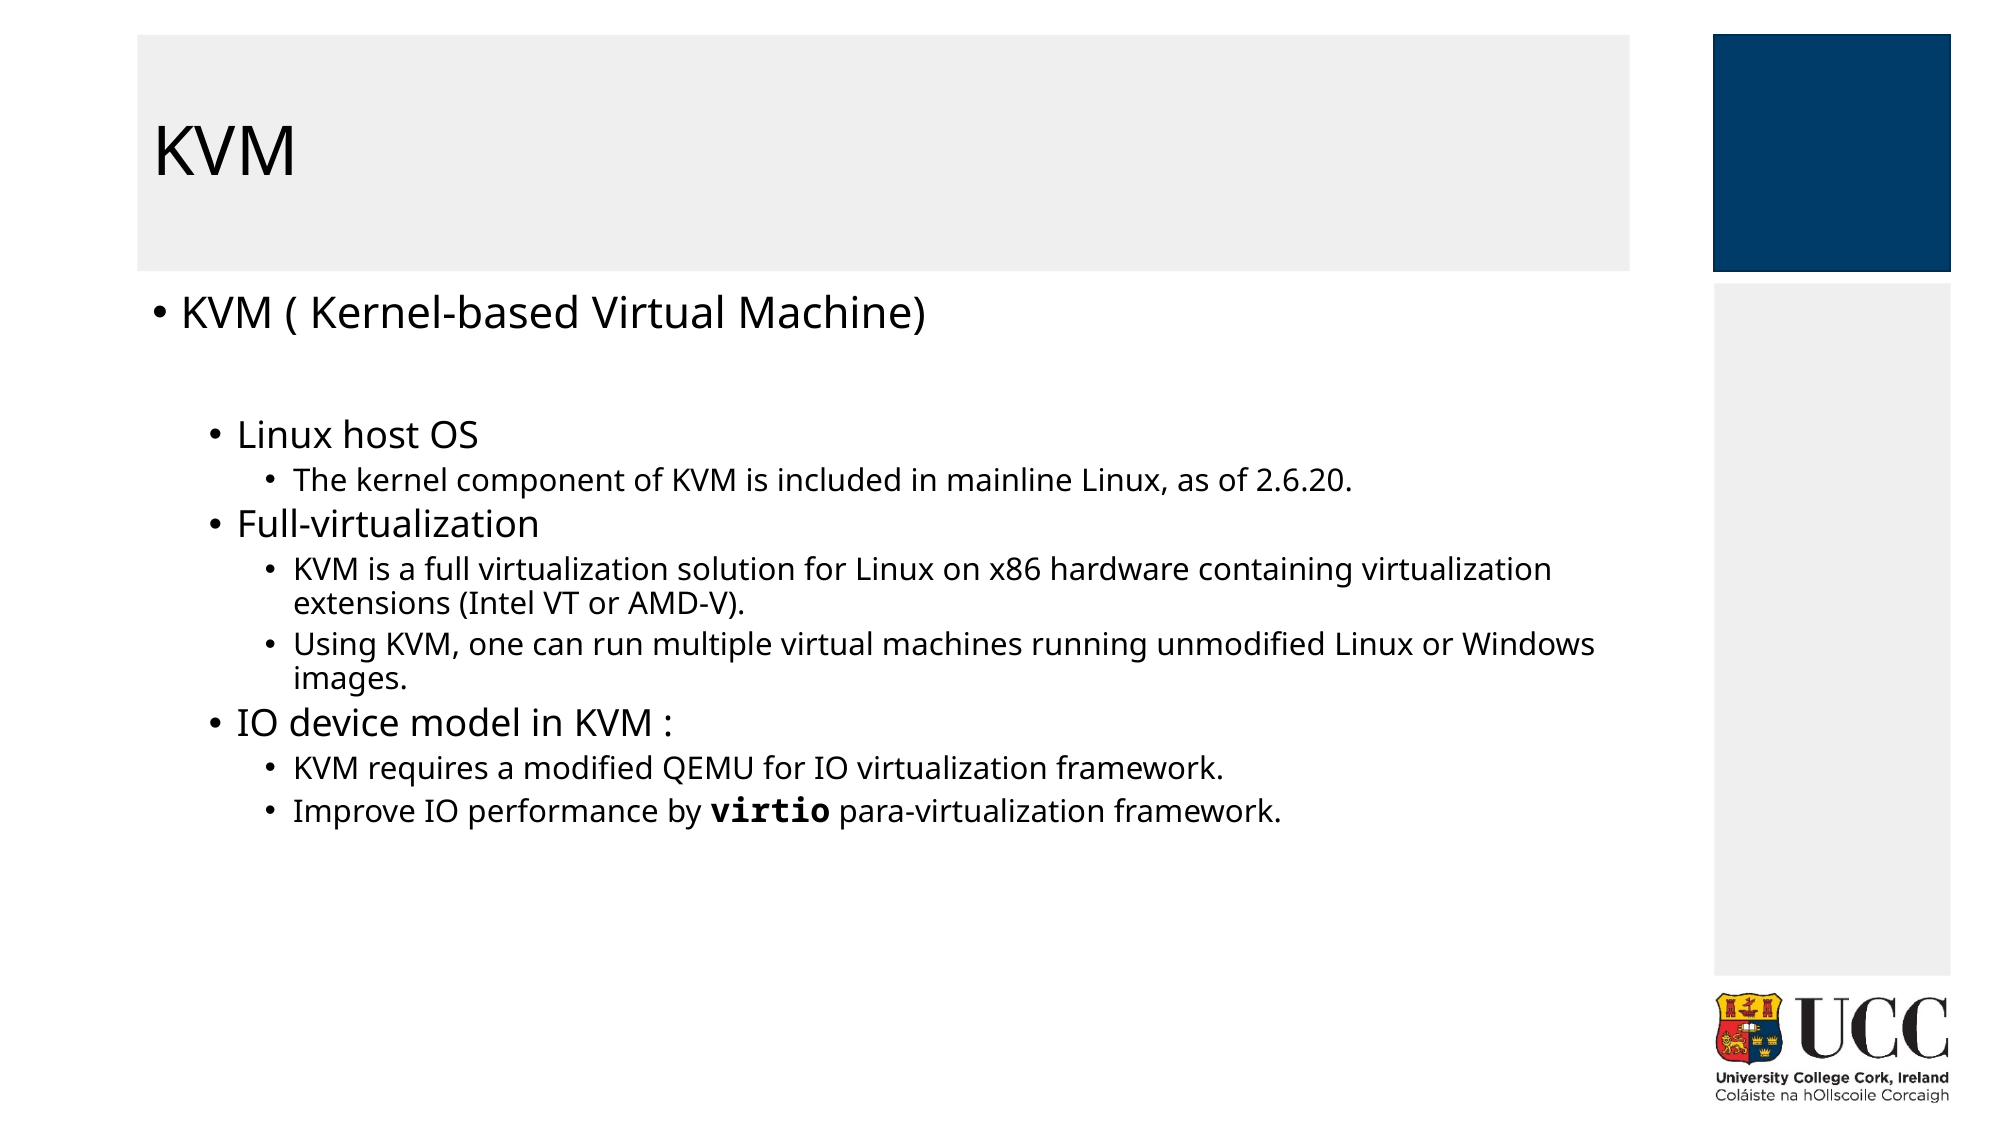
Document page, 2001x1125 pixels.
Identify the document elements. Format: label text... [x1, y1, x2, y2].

list KVM ( Kernel-based Virtual Machine) Linux host OS The kernel component of KVM is included in mainline Linux, as of 2.6.20. Full-virtualization KVM is a full virtualization solution for Linux on x86 hardware containing virtualization extensions (Intel VT or AMD-V). Using KVM, one can run multiple virtual machines running unmodified Linux or Windows images. IO device model in KVM : KVM requires a modified QEMU for IO virtualization framework. Improve IO performance by virtio para-virtualization framework. [137, 283, 1630, 976]
picture [1713, 991, 1951, 1103]
title KVM [137, 34, 1630, 272]
